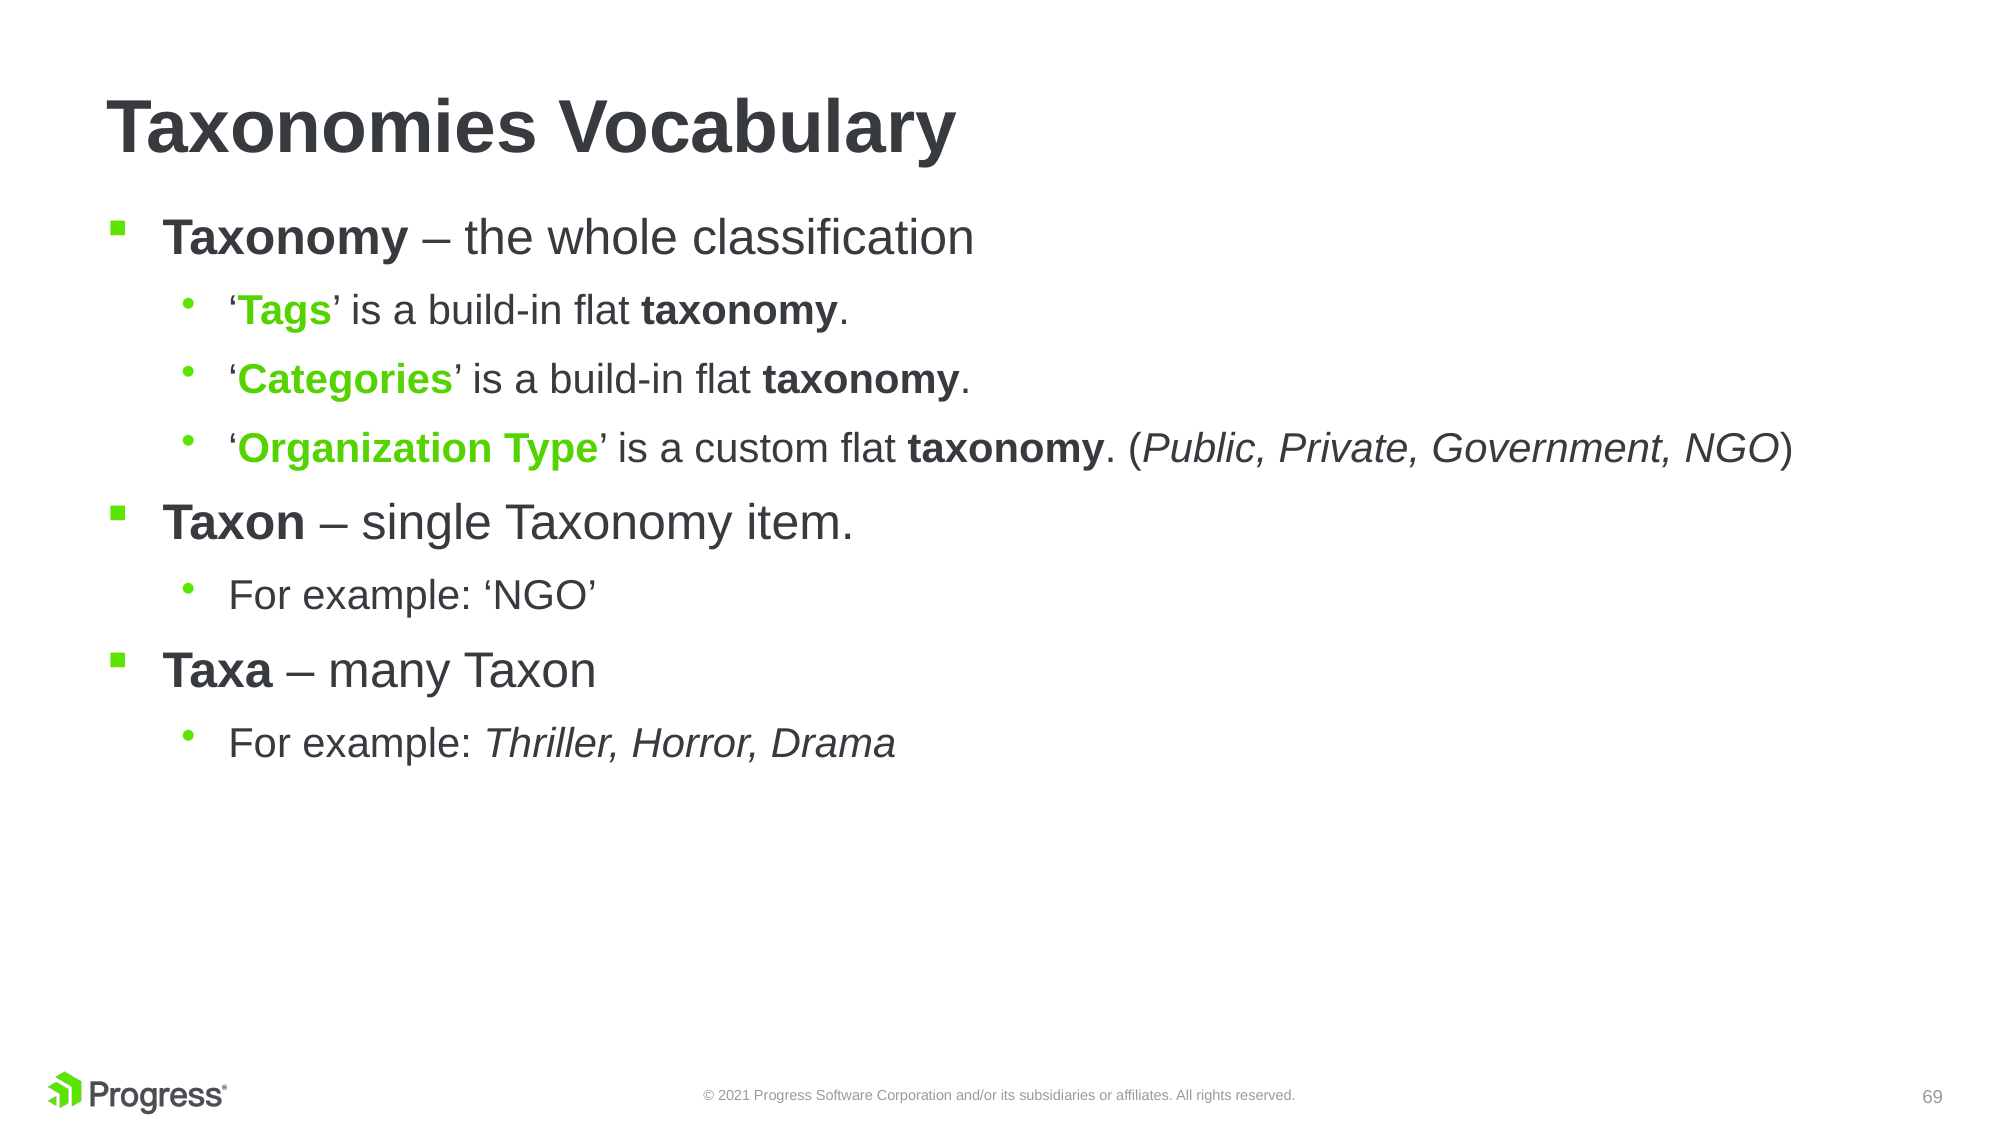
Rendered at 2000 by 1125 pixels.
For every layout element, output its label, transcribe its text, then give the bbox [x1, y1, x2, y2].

title Taxonomies Vocabulary [91, 80, 1888, 177]
list Taxonomy – the whole classification ‘Tags’ is a build-in flat taxonomy. ‘Categories’ is a build-in flat taxonomy. ‘Organization Type’ is a custom flat taxonomy. (Public, Private, Government, NGO) Taxon – single Taxonomy item. For example: ‘NGO’ Taxa – many Taxon For example: Thriller, Horror, Drama [91, 196, 1888, 1046]
